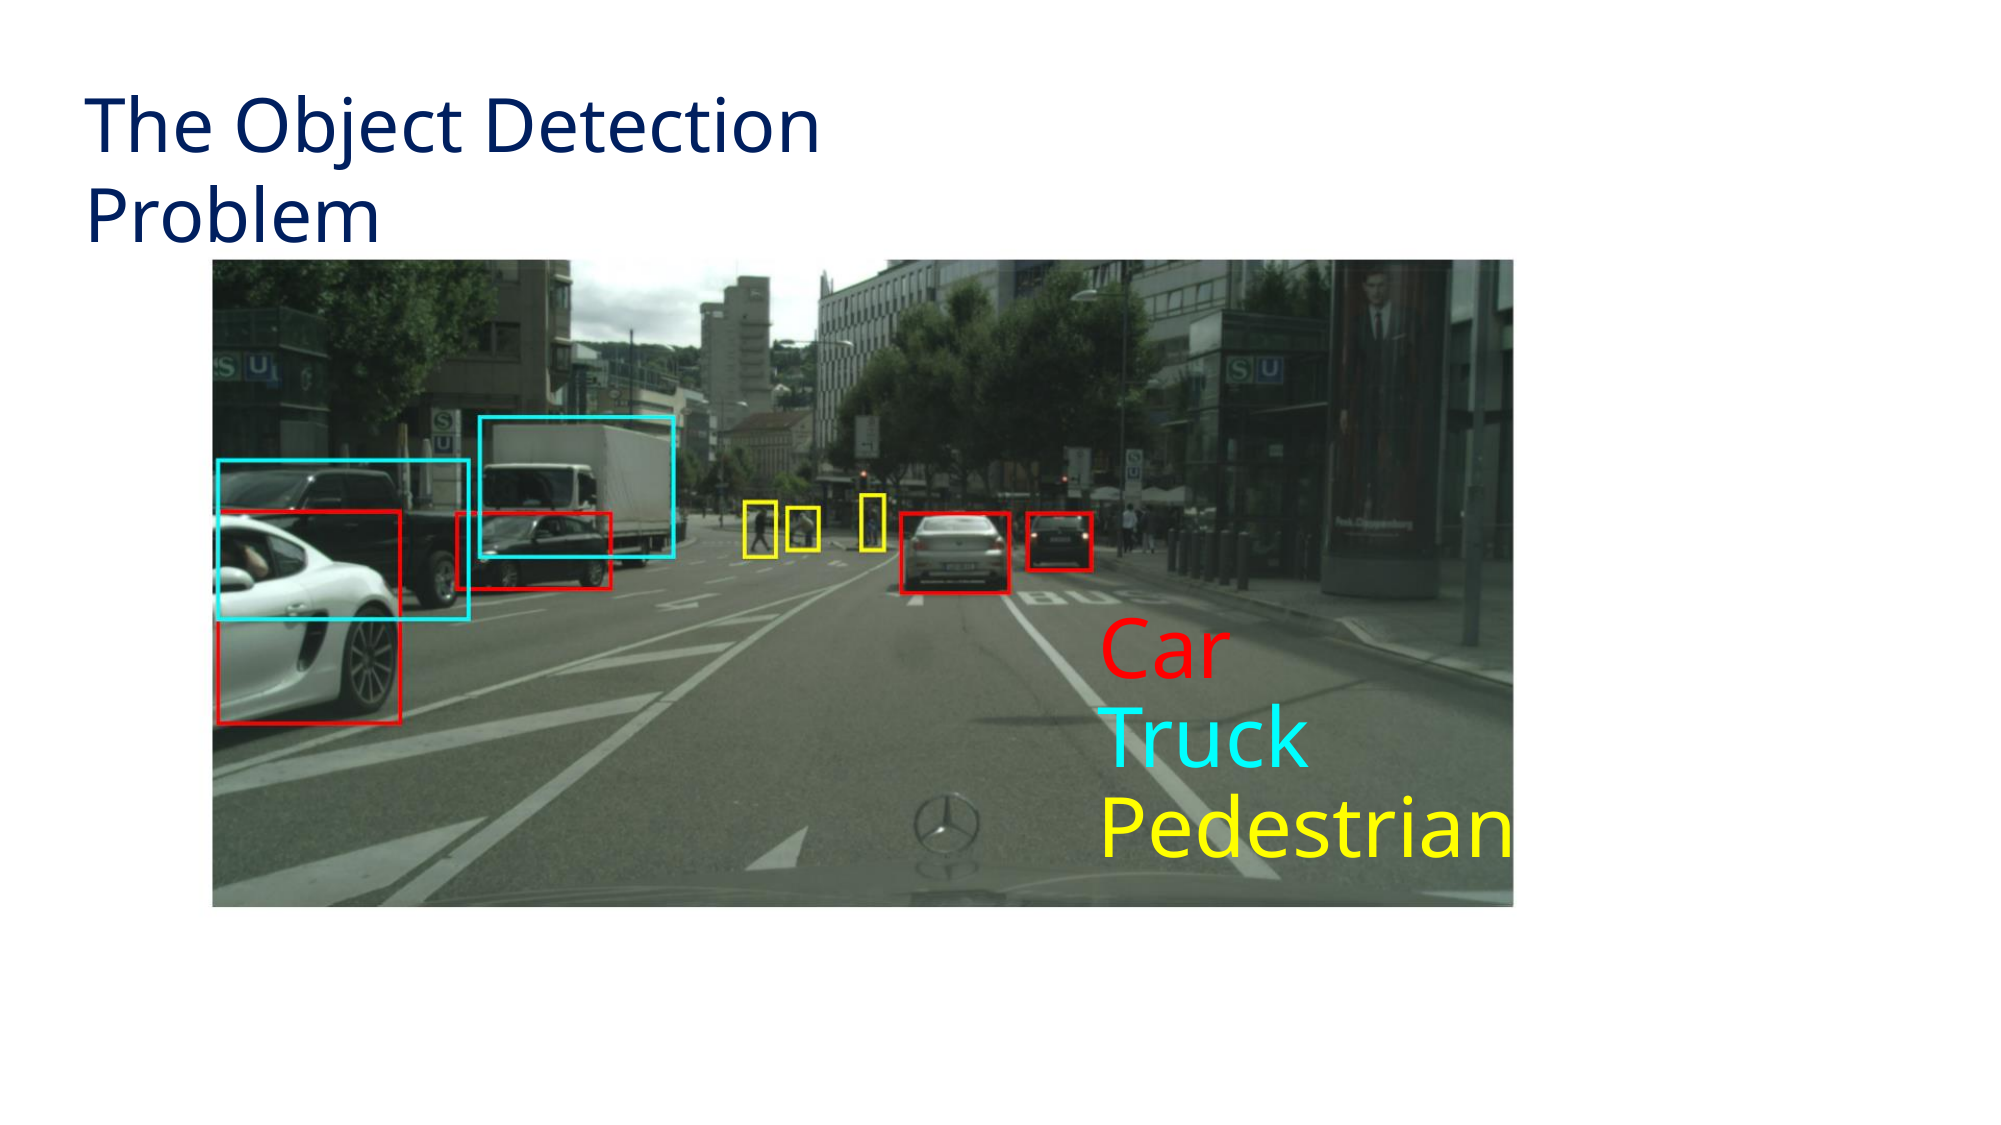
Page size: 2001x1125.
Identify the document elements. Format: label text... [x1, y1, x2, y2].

text_box Car Truck Pedestrian [1097, 602, 1521, 875]
text_box [0, 0, 2000, 1125]
text_box The Object Detection Problem [84, 76, 1095, 258]
